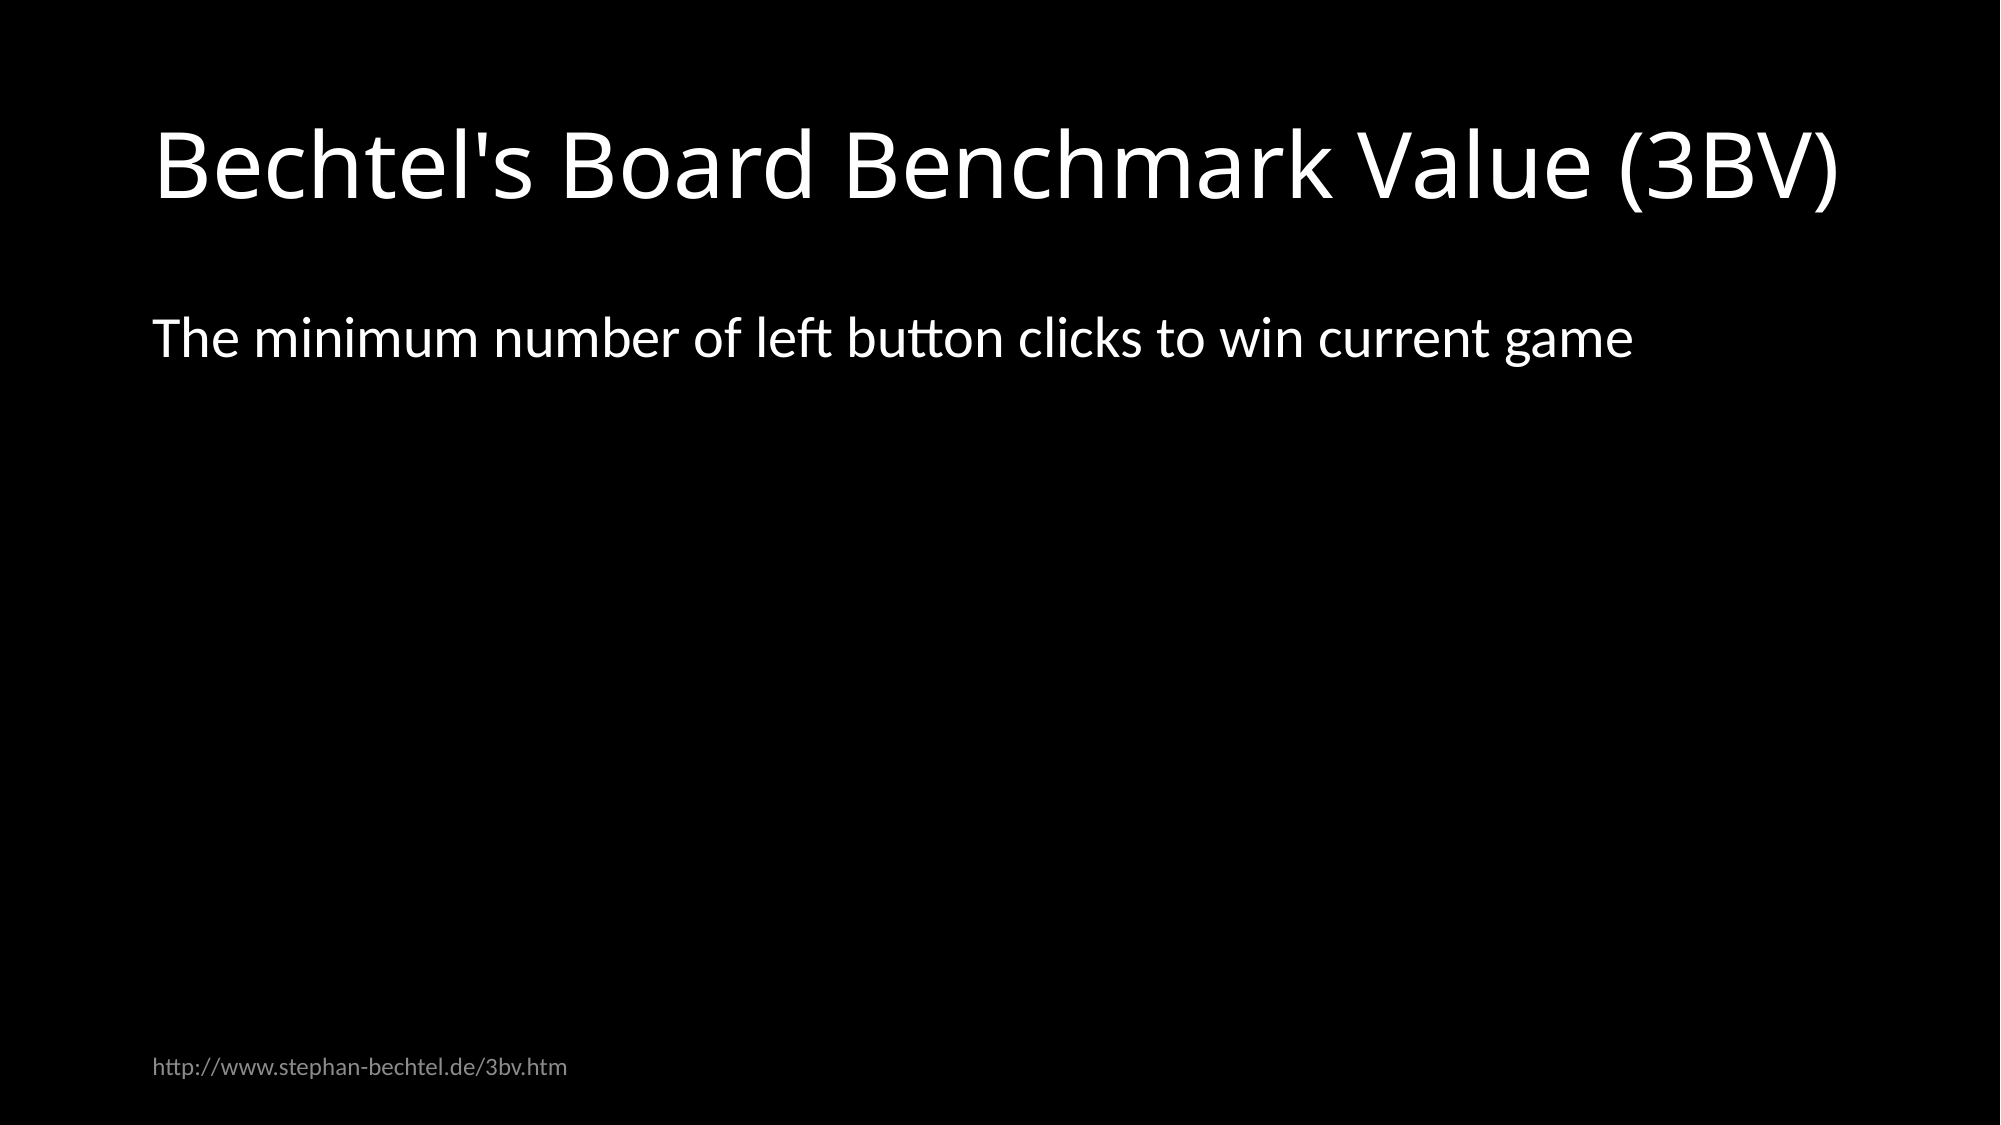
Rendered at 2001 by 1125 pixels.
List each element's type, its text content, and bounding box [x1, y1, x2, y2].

footer http://www.stephan-bechtel.de/3bv.htm [137, 1035, 813, 1096]
list The minimum number of left button clicks to win current game [137, 299, 1863, 1014]
title Bechtel's Board Benchmark Value (3BV) [137, 59, 1863, 278]
